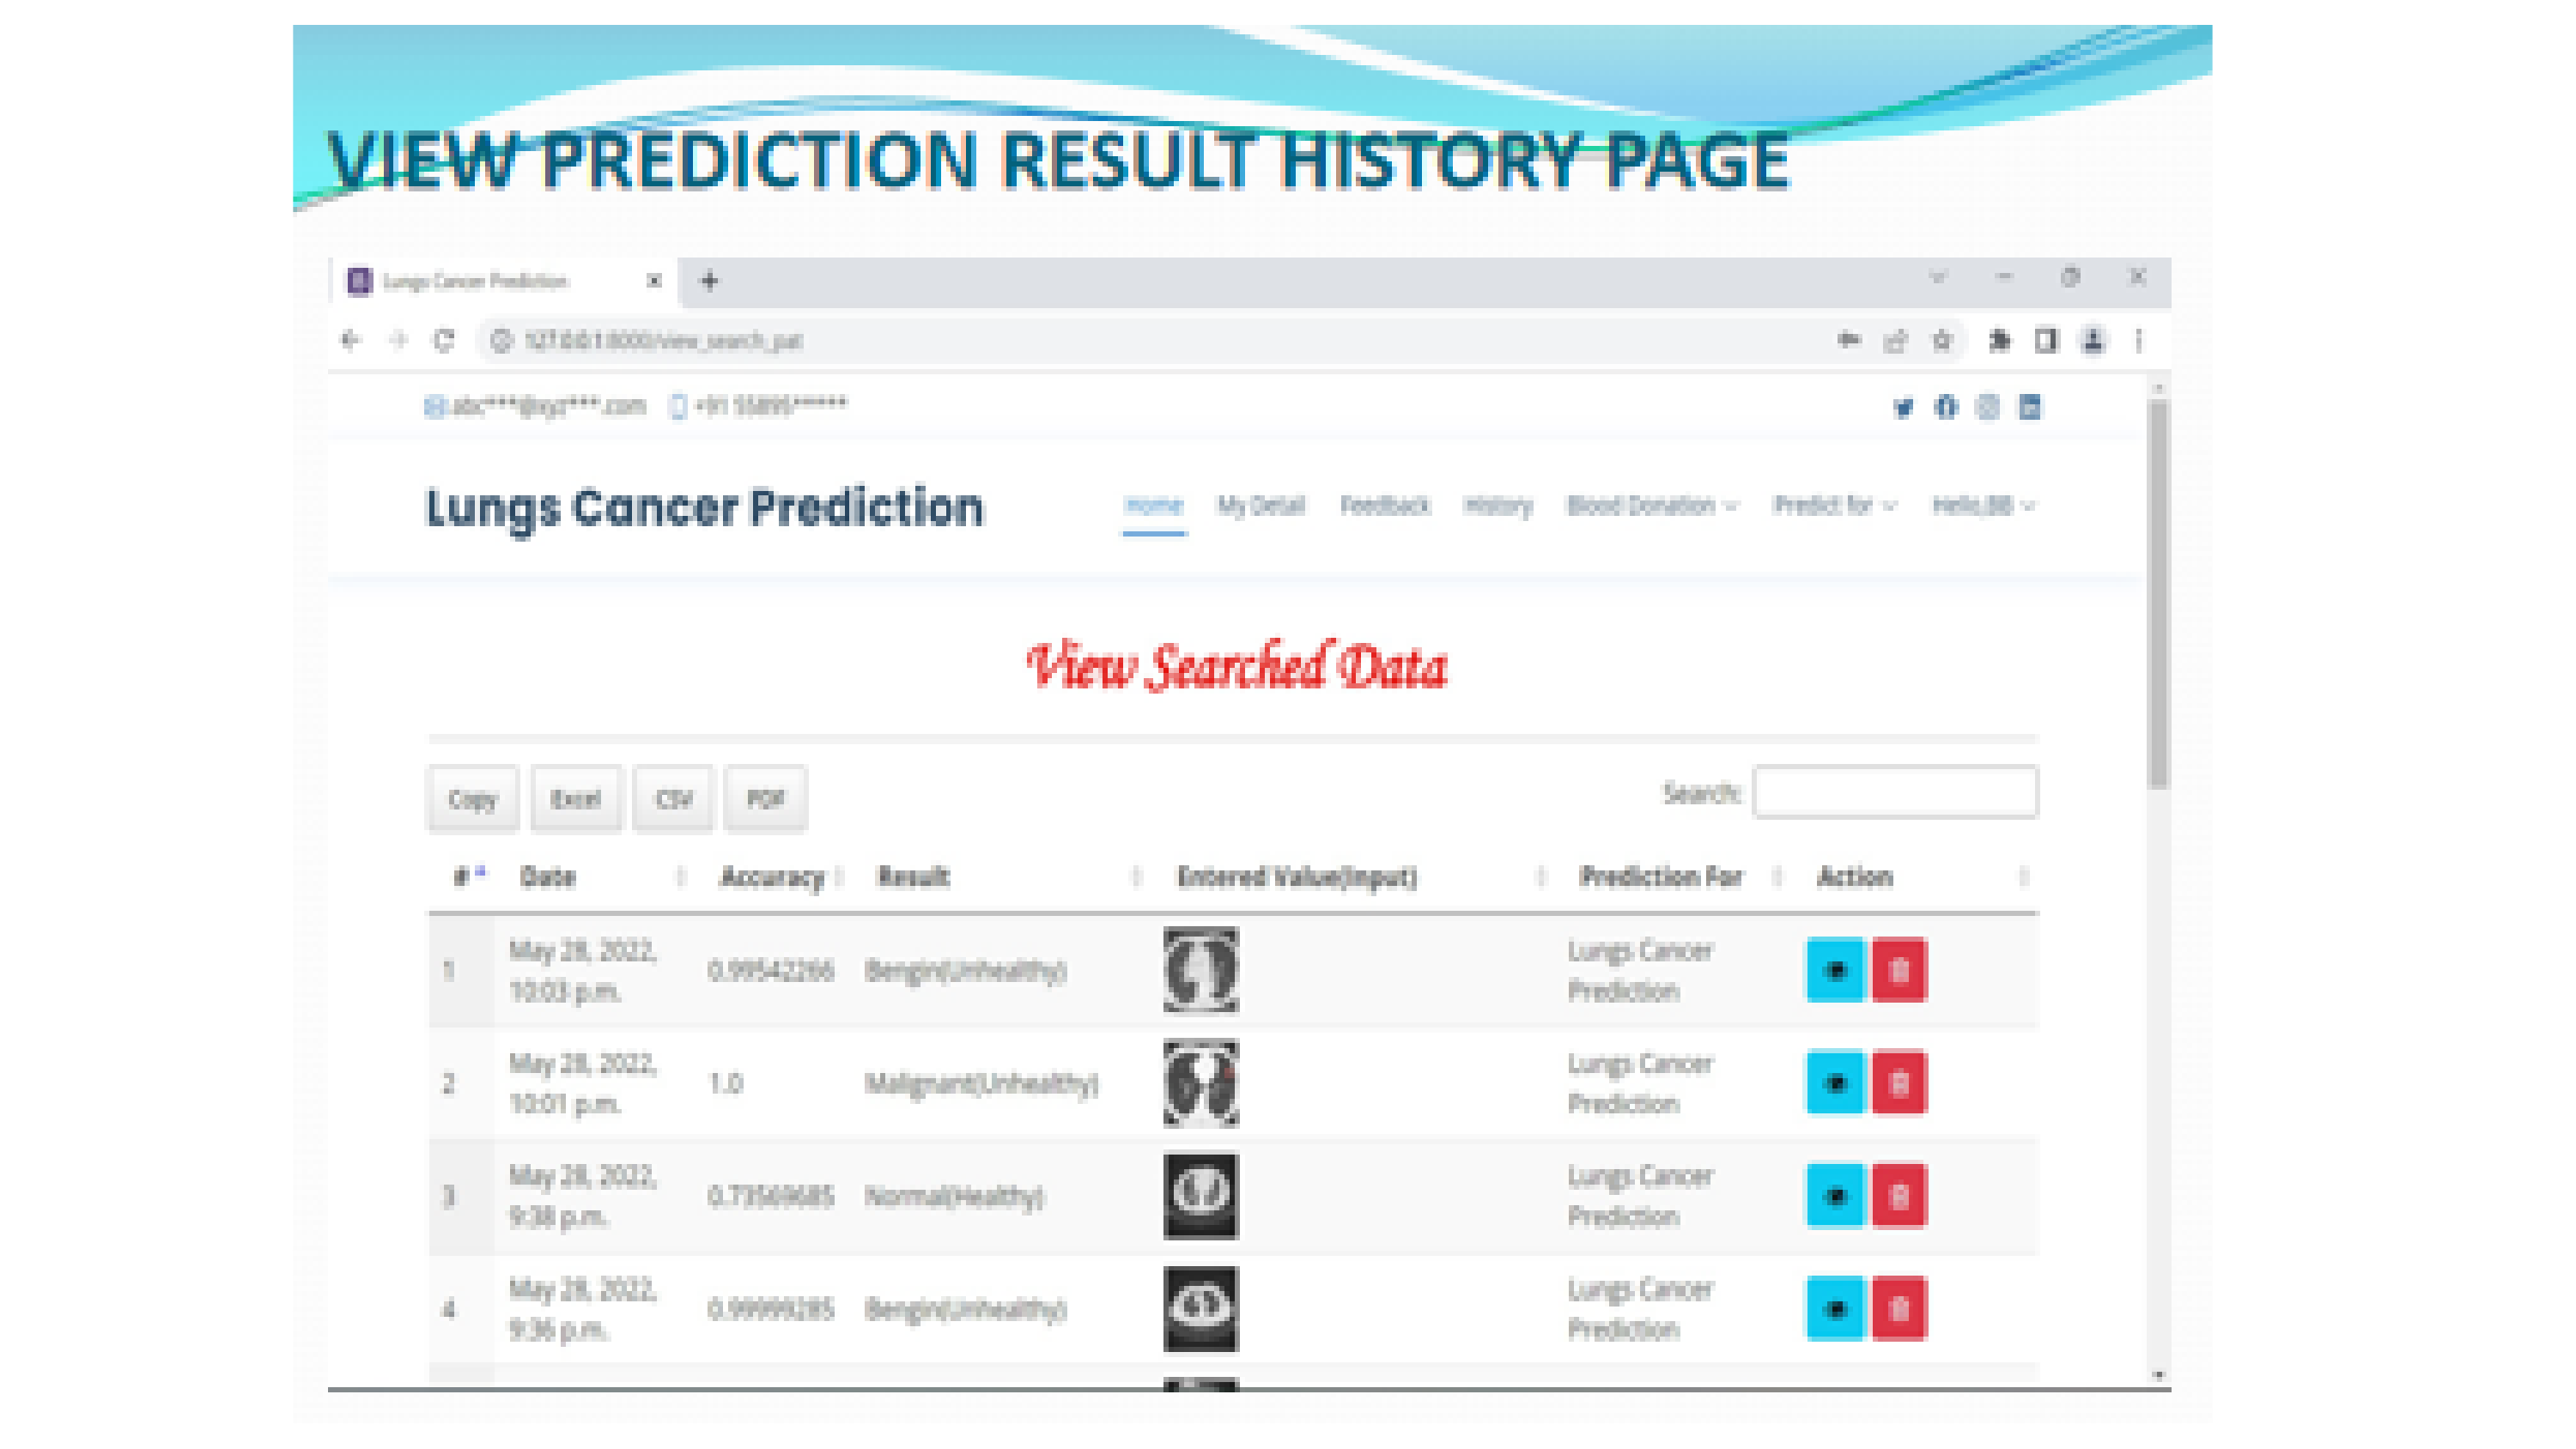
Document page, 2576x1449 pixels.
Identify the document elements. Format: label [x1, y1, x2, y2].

text_box [293, 25, 2213, 1423]
